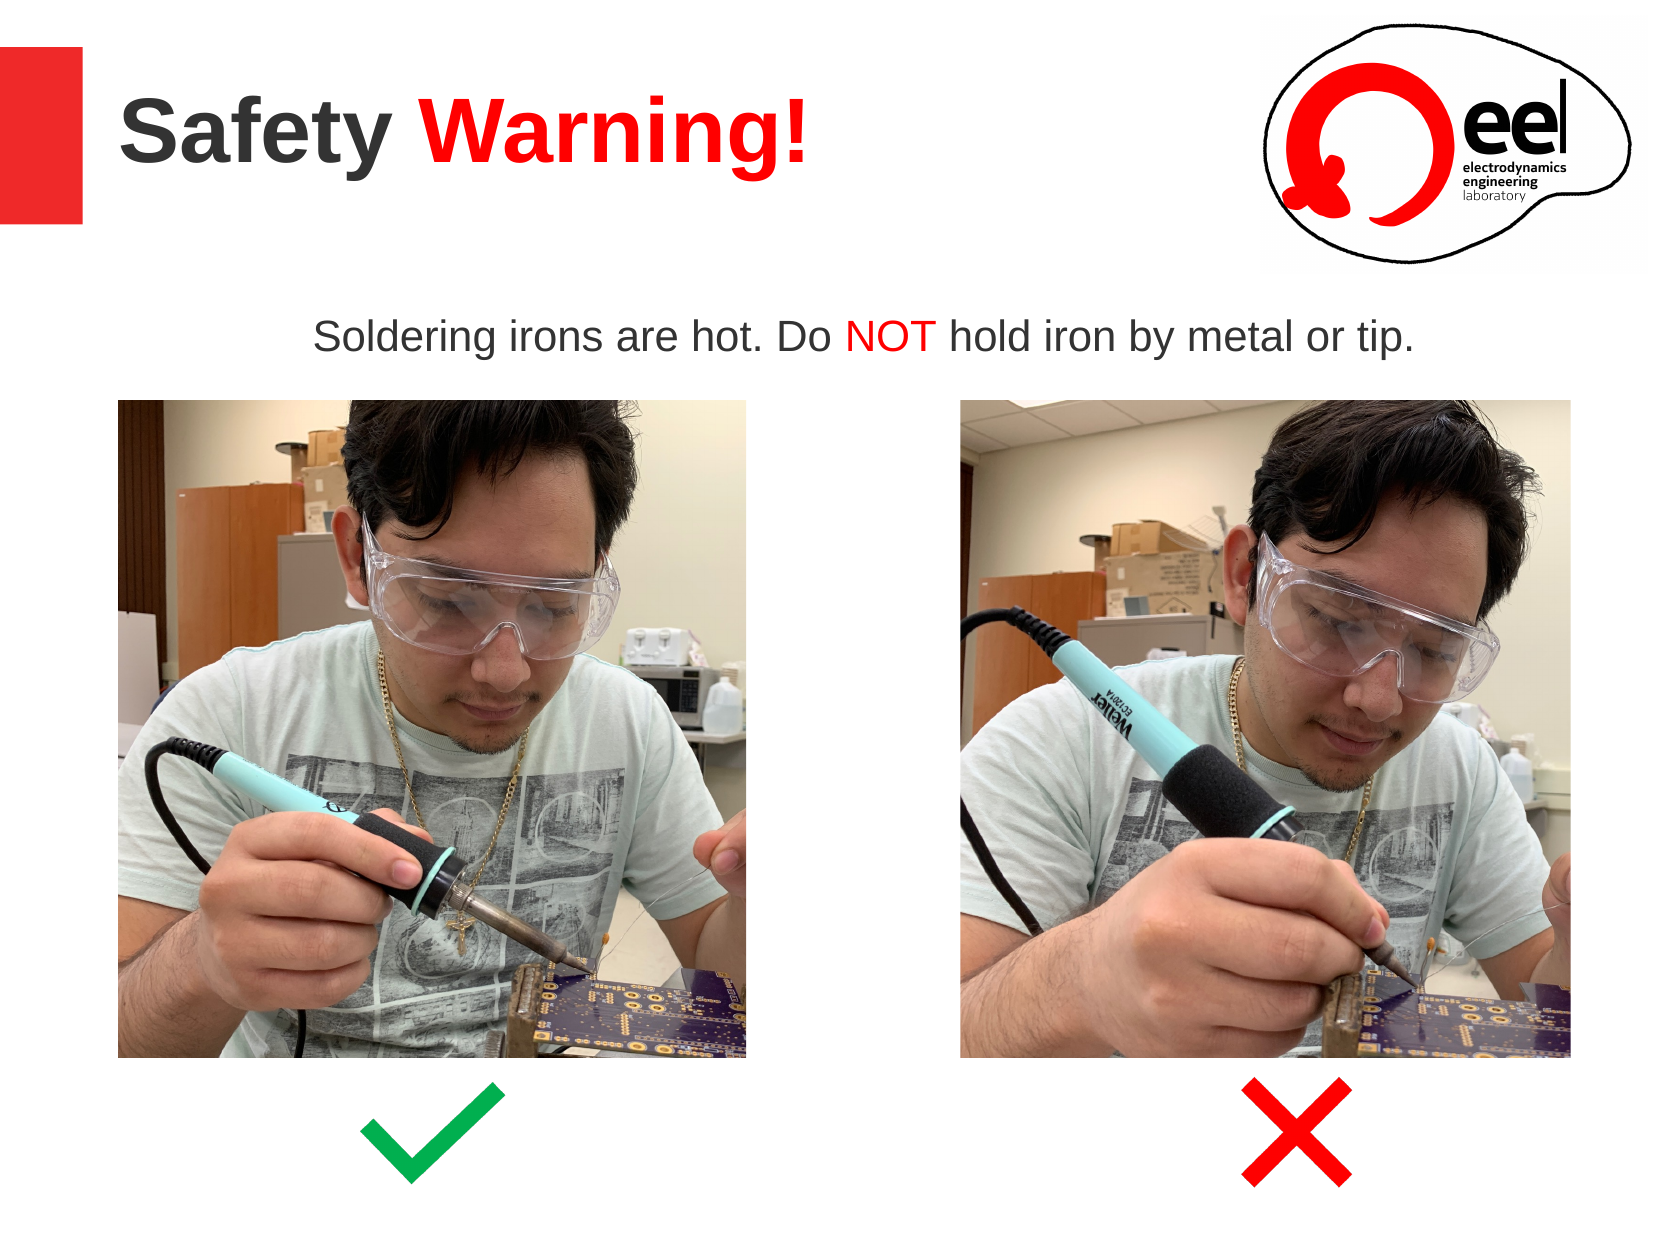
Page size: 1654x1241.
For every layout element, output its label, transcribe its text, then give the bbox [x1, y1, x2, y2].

picture [117, 400, 747, 1208]
text_box Safety Warning! [118, 49, 1254, 257]
picture [1259, 14, 1648, 274]
text_box Soldering irons are hot. Do NOT hold iron by metal or tip. [118, 307, 1536, 1027]
picture [960, 400, 1571, 1208]
